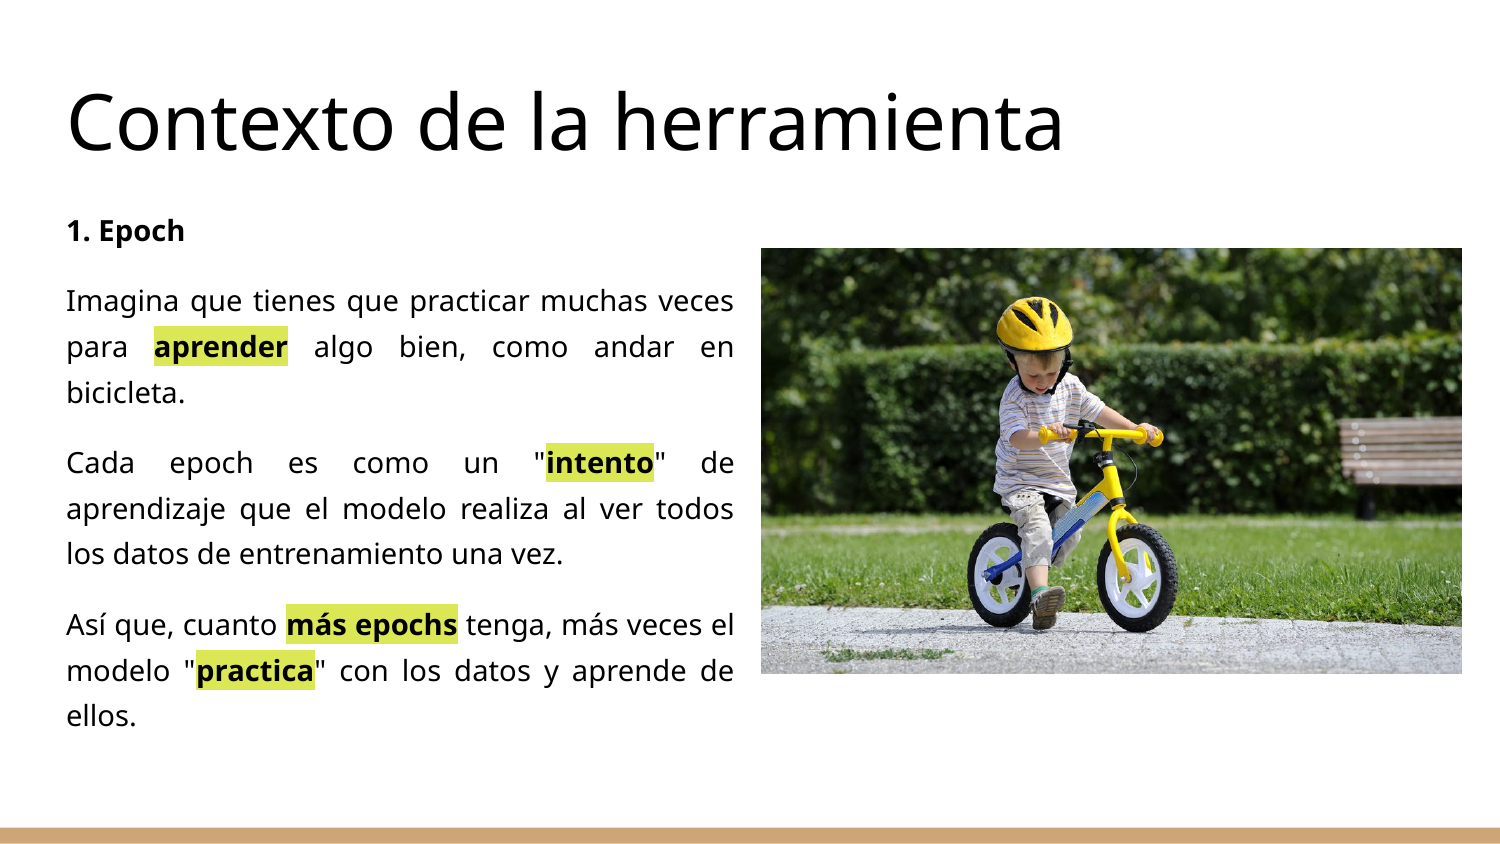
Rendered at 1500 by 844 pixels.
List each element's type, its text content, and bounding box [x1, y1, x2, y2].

list 1. Epoch Imagina que tienes que practicar muchas veces para aprender algo bien, como andar en bicicleta. Cada epoch es como un "intento" de aprendizaje que el modelo realiza al ver todos los datos de entrenamiento una vez. Así que, cuanto más epochs tenga, más veces el modelo "practica" con los datos y aprende de ellos. [51, 189, 750, 807]
title Contexto de la herramienta [51, 51, 1449, 189]
picture [761, 248, 1462, 674]
